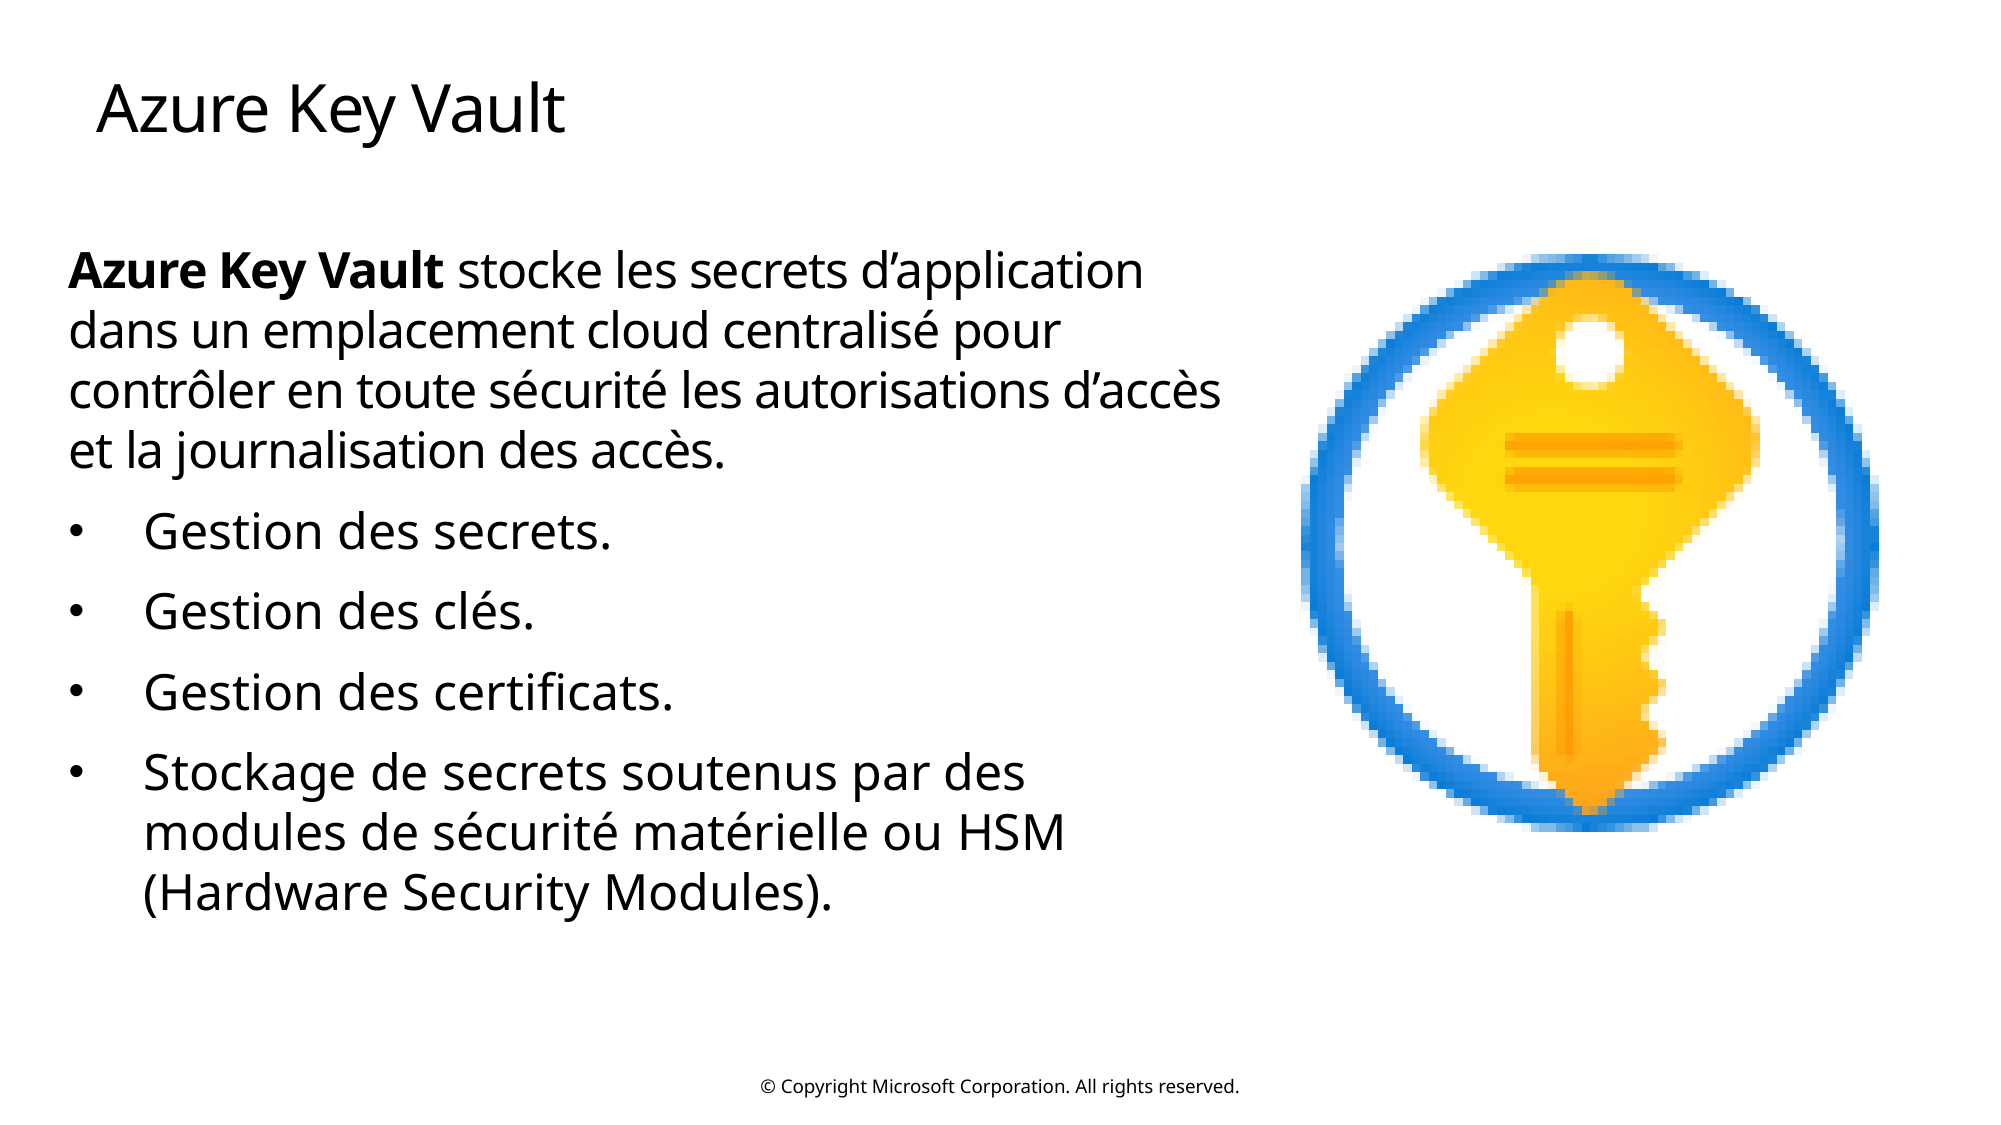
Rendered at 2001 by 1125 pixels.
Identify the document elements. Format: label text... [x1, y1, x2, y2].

picture [1285, 238, 1896, 849]
list Azure Key Vault stocke les secrets d’application dans un emplacement cloud centralisé pour contrôler en toute sécurité les autorisations d’accès et la journalisation des accès. Gestion des secrets. Gestion des clés. Gestion des certificats. Stockage de secrets soutenus par des modules de sécurité matérielle ou HSM (Hardware Security Modules). [68, 238, 1242, 960]
title Azure Key Vault [96, 75, 1904, 166]
